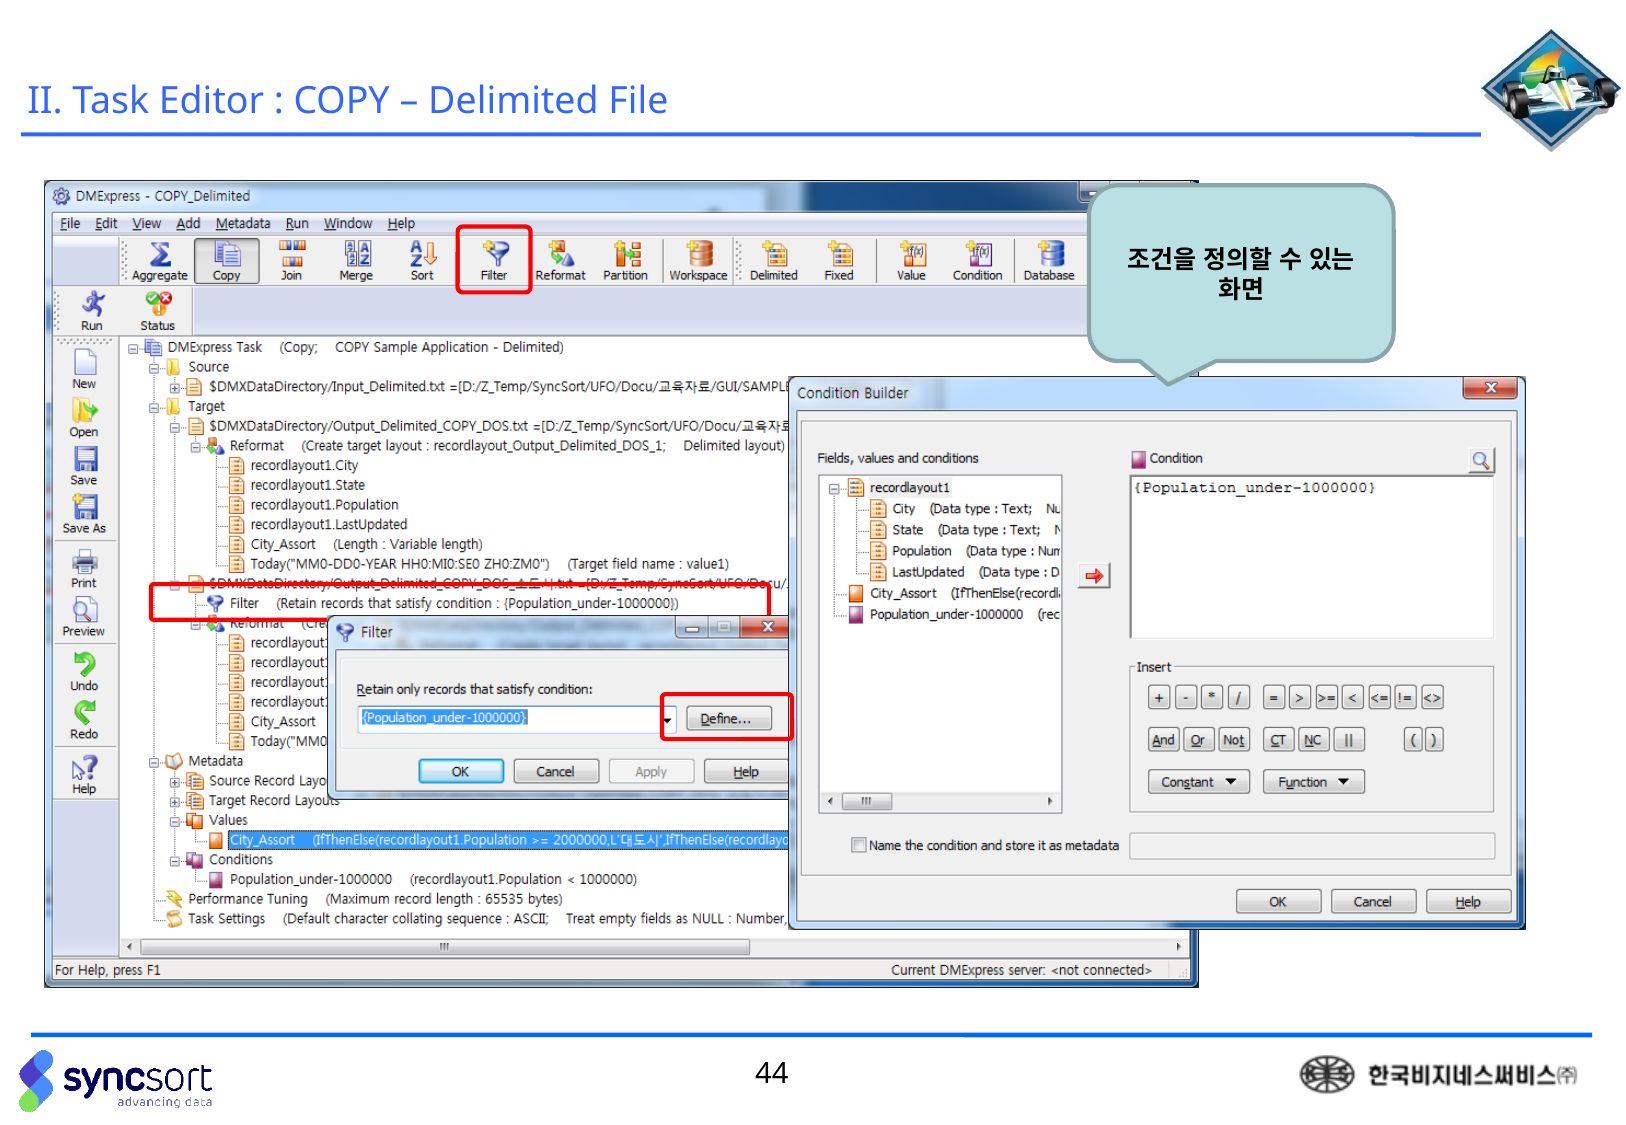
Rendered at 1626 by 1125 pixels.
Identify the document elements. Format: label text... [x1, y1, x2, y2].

text_box 조건을 정의할 수 있는 화면 [1202, 183, 1396, 370]
picture [19, 1050, 212, 1112]
picture [1481, 29, 1621, 153]
picture [44, 180, 1527, 988]
picture [1281, 1046, 1593, 1105]
text_box II. Task Editor : COPY – Delimited File [12, 73, 1394, 124]
